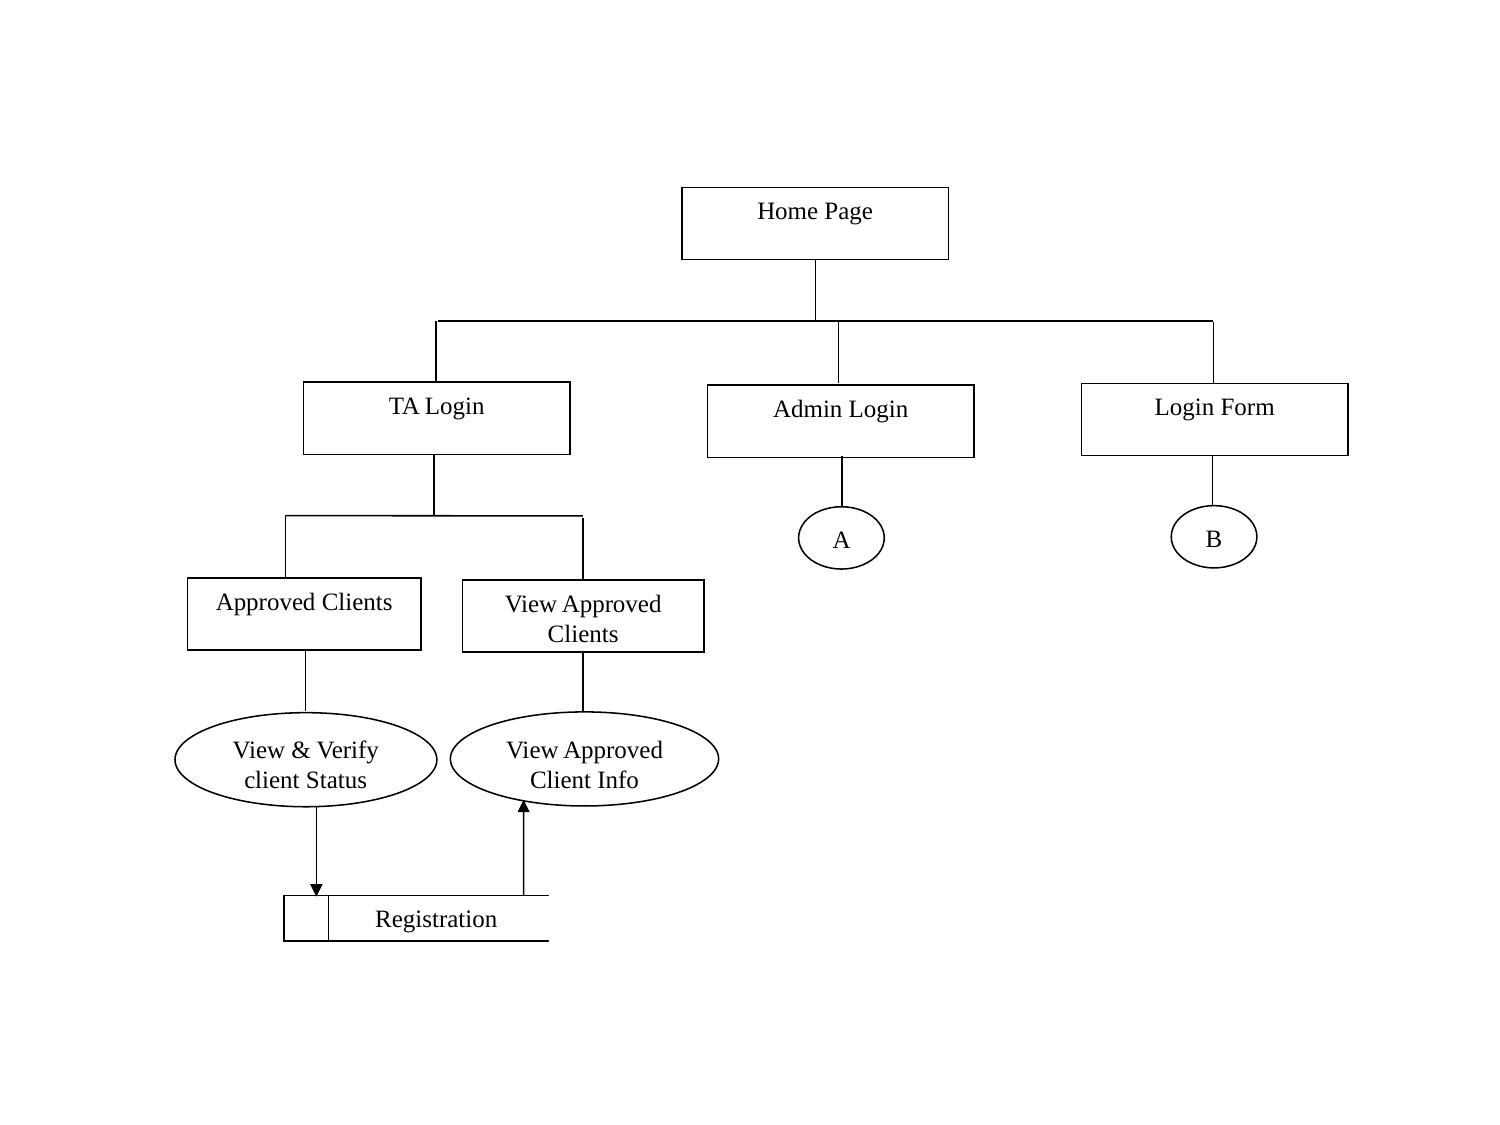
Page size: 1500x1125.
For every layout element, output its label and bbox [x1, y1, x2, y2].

text_box [174, 187, 1349, 951]
